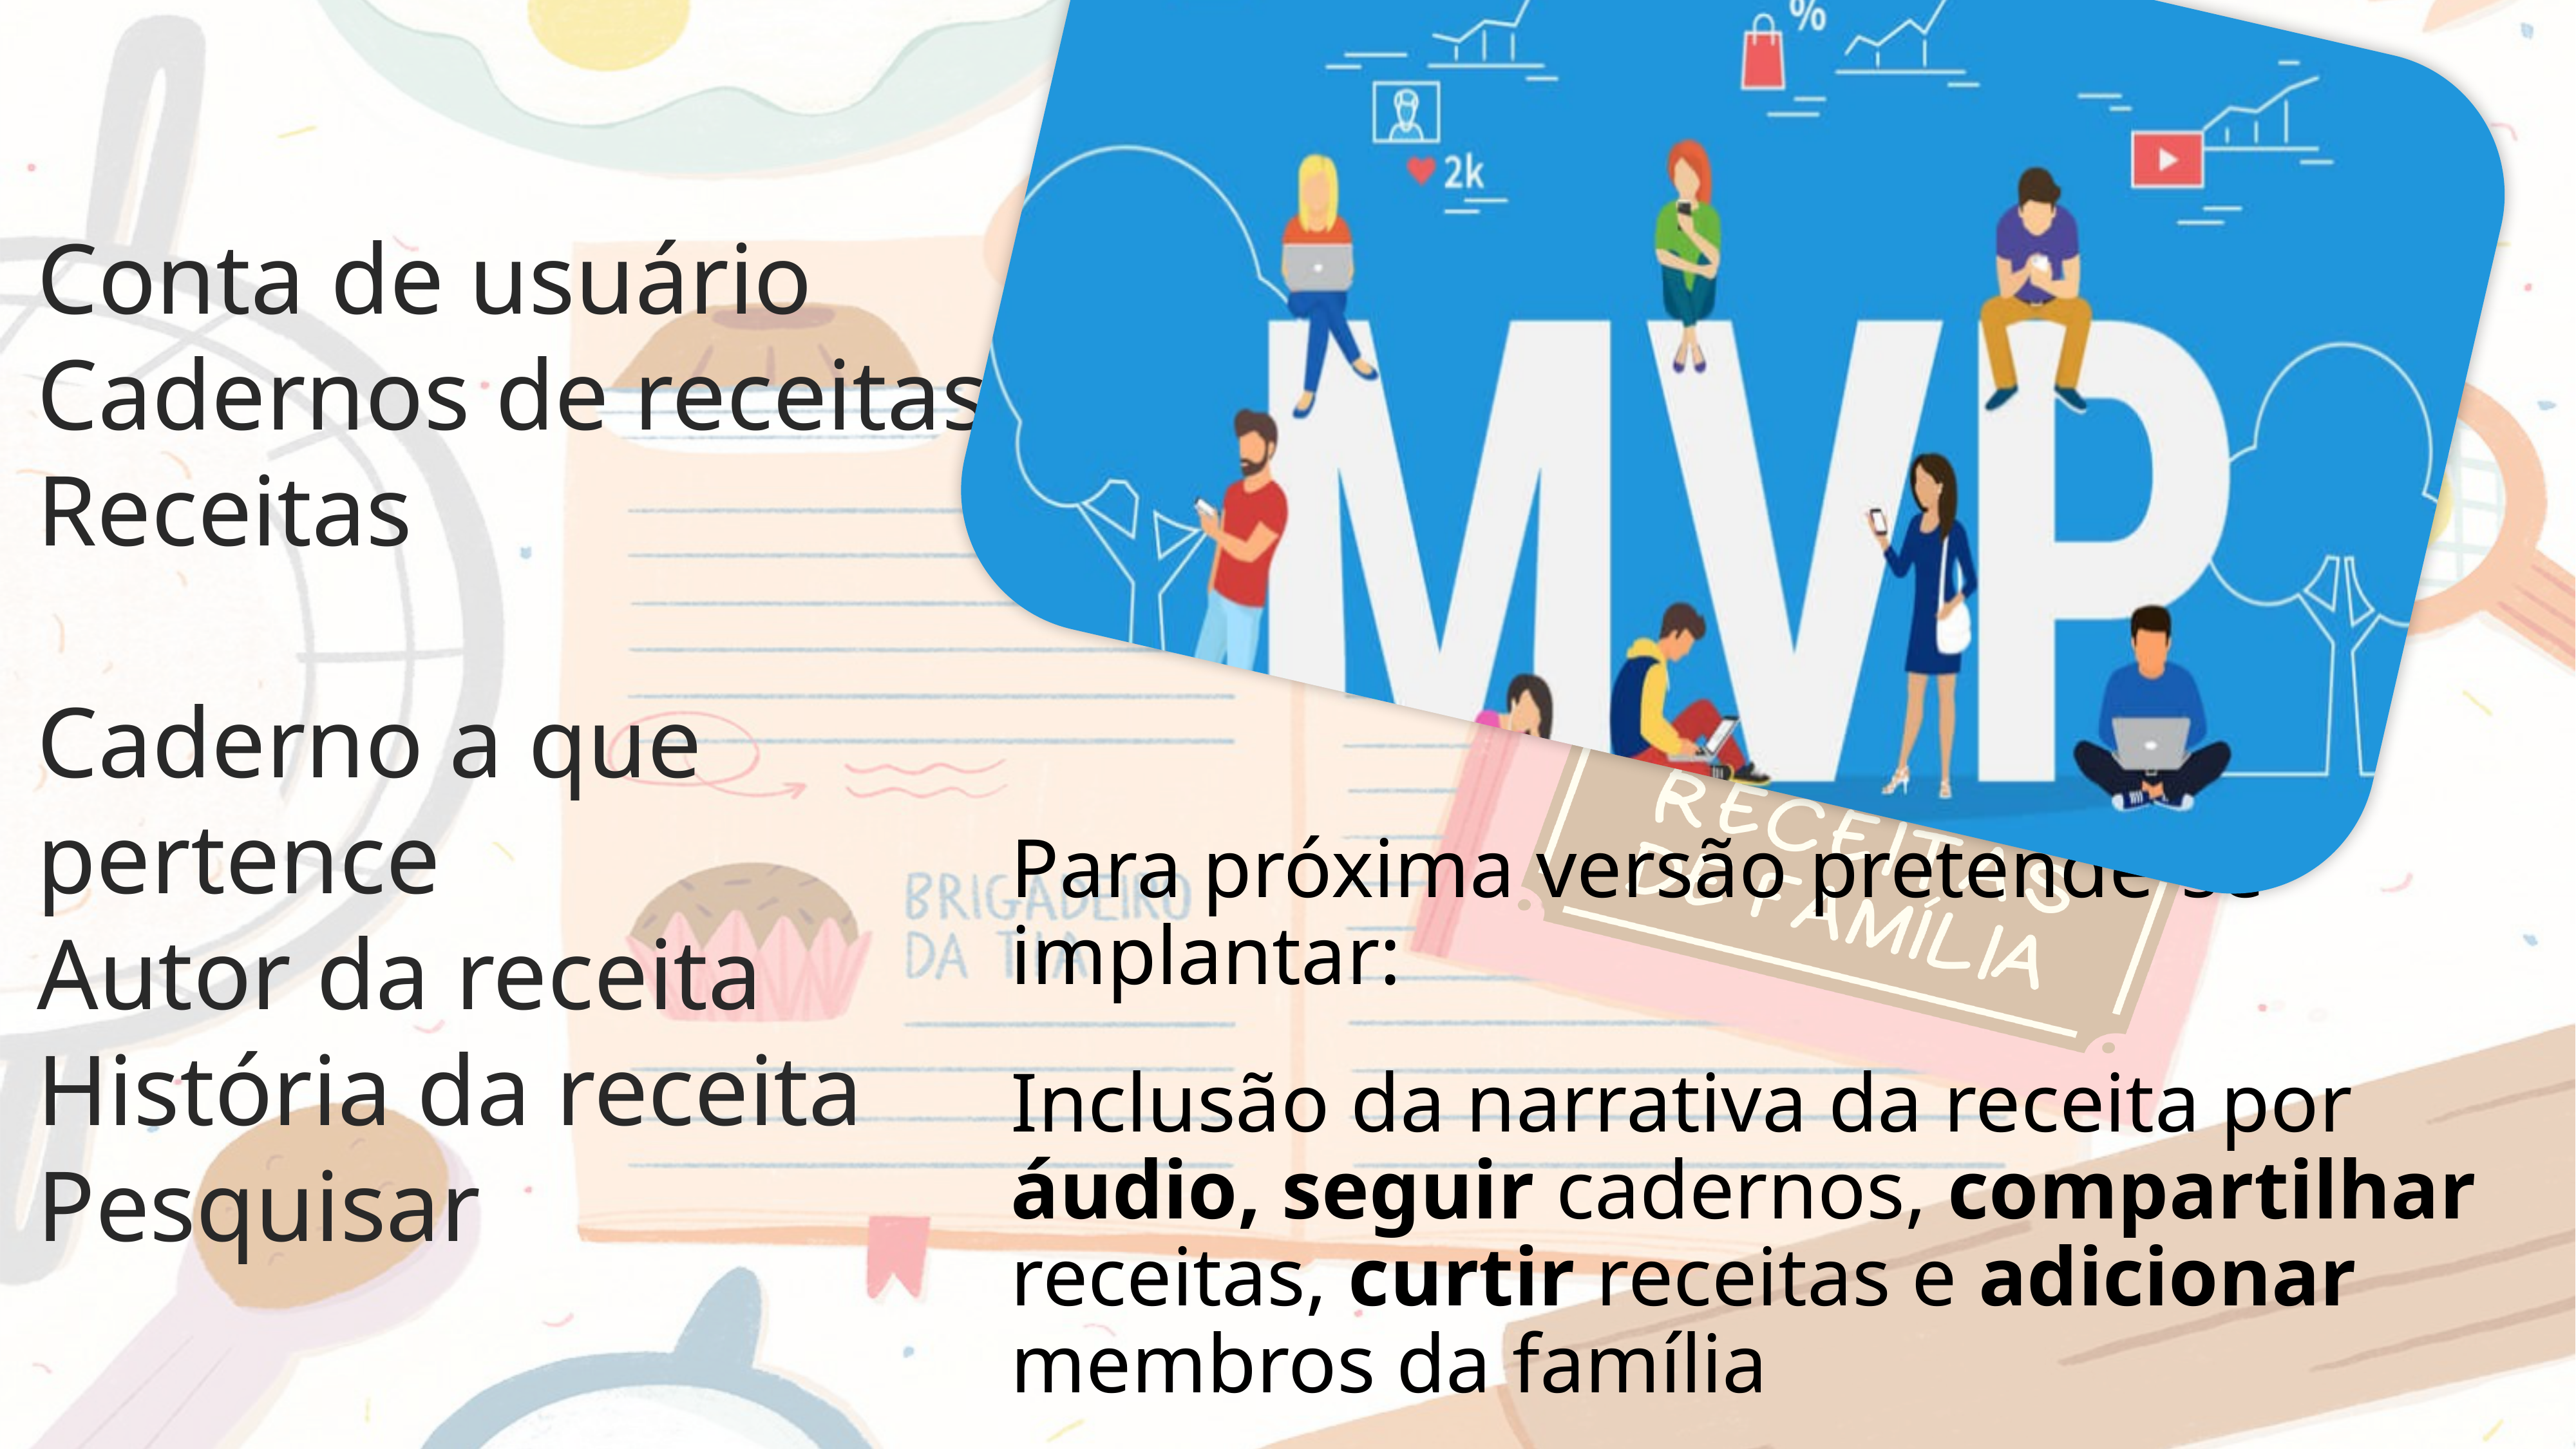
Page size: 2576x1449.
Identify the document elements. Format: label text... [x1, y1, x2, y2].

picture [961, 0, 2505, 894]
text_box Para próxima versão pretende-se implantar: Inclusão da narrativa da receita por áudio, seguir cadernos, compartilhar receitas, curtir receitas e adicionar membros da família [1005, 822, 2576, 1416]
text_box [1416, 771, 1862, 822]
list Conta de usuário Cadernos de receitas Receitas Caderno a que pertence Autor da receita História da receita Pesquisar [31, 211, 1120, 1267]
